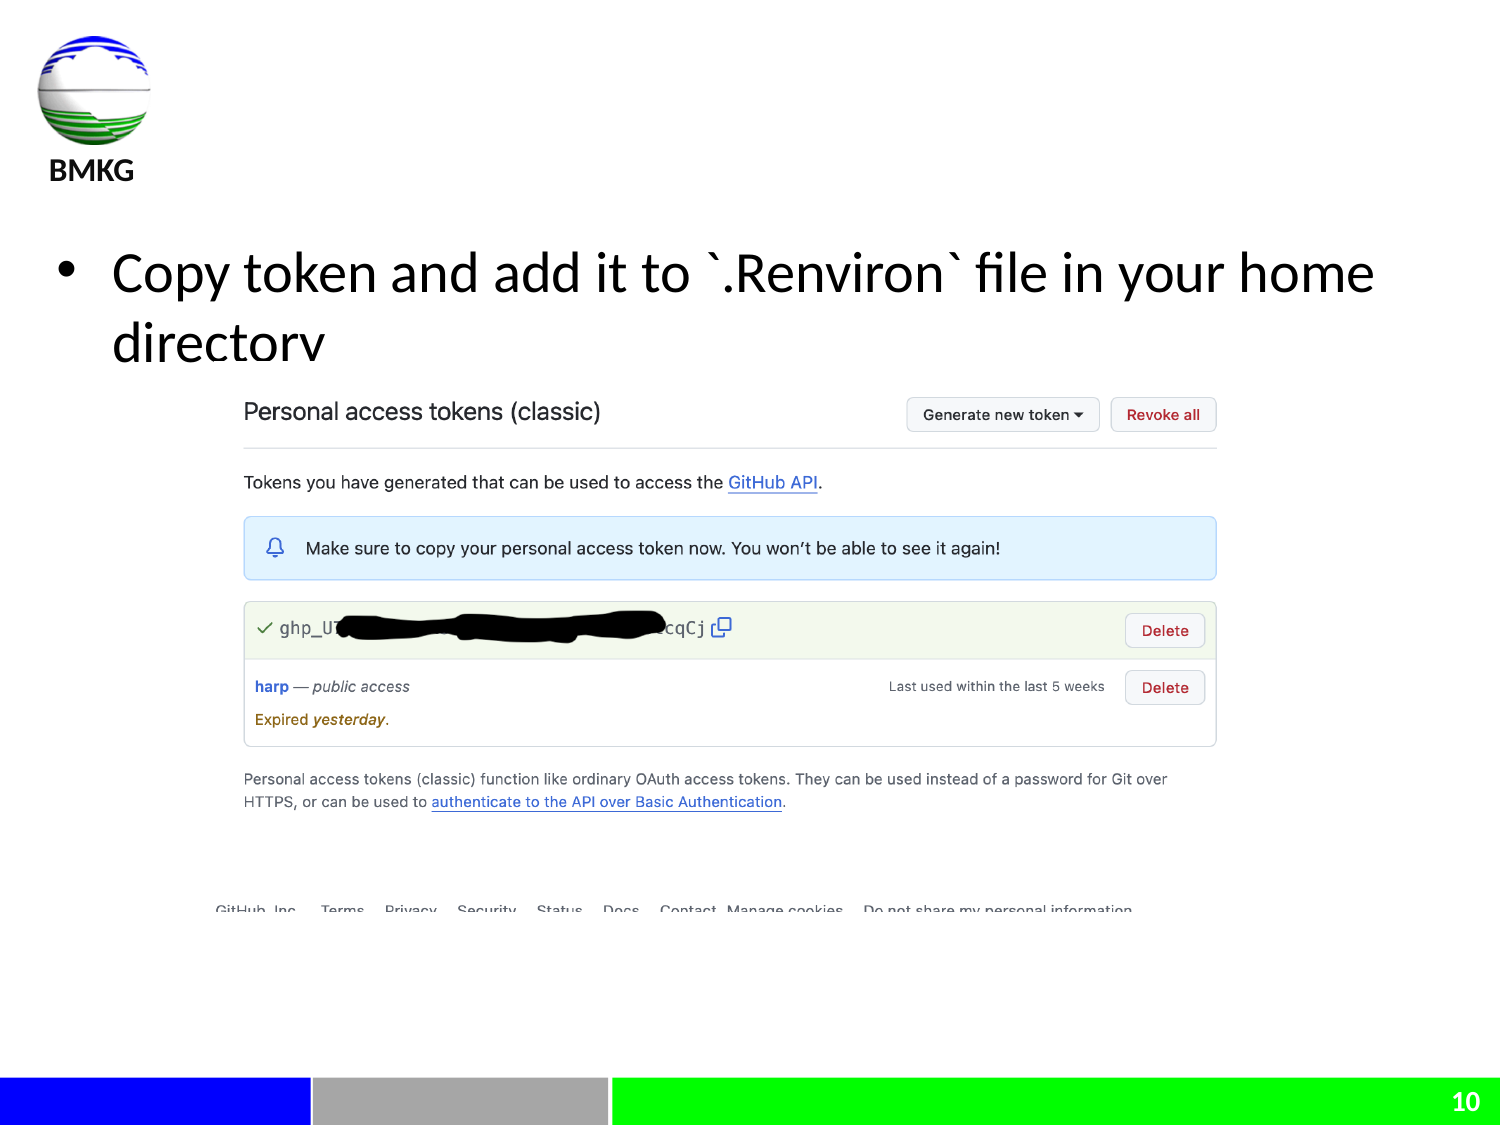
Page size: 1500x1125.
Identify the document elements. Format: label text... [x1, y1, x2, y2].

list Copy token and add it to `.Renviron` file in your home directory [41, 226, 1459, 1047]
picture [213, 360, 1375, 913]
picture [37, 36, 151, 145]
